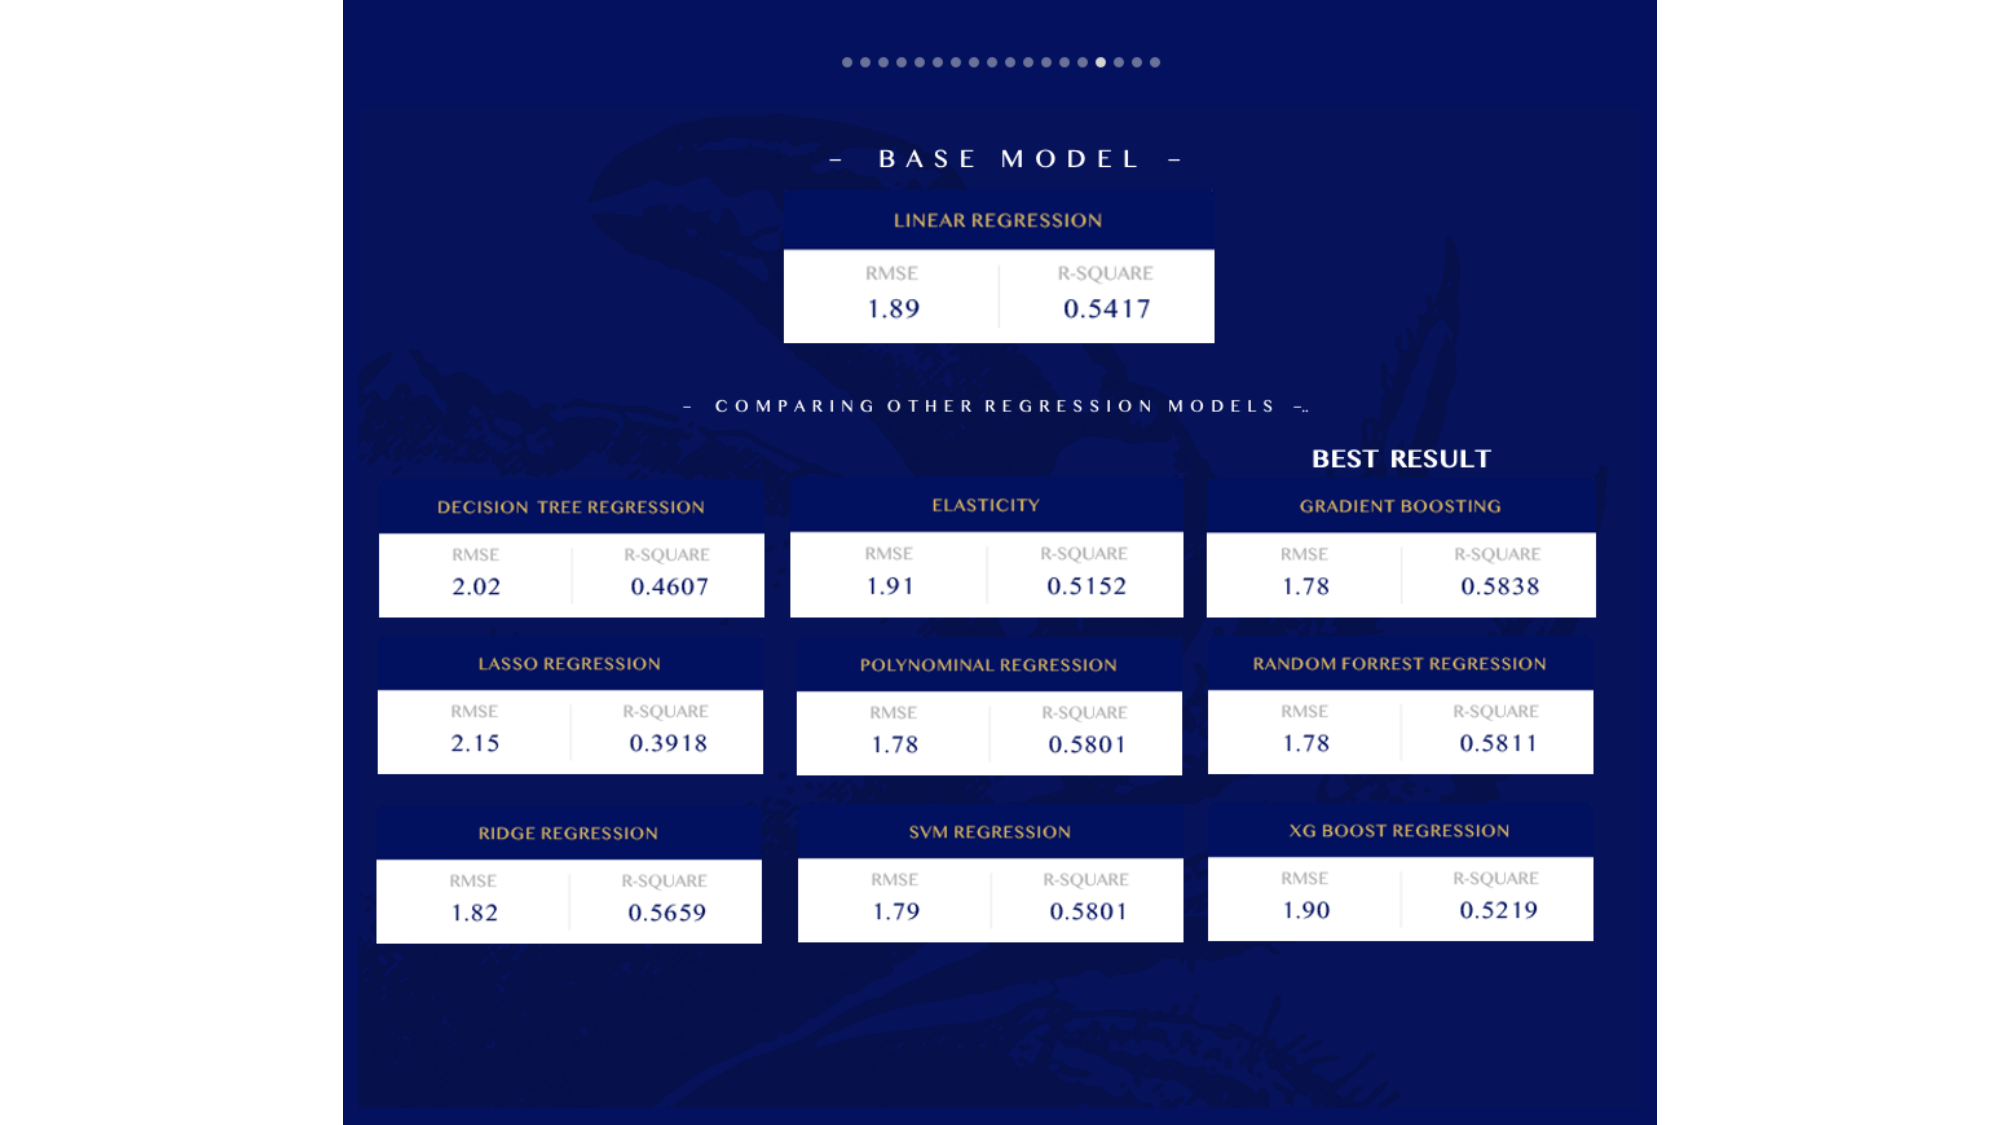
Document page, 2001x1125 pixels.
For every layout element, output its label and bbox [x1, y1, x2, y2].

picture [343, 0, 1657, 1125]
